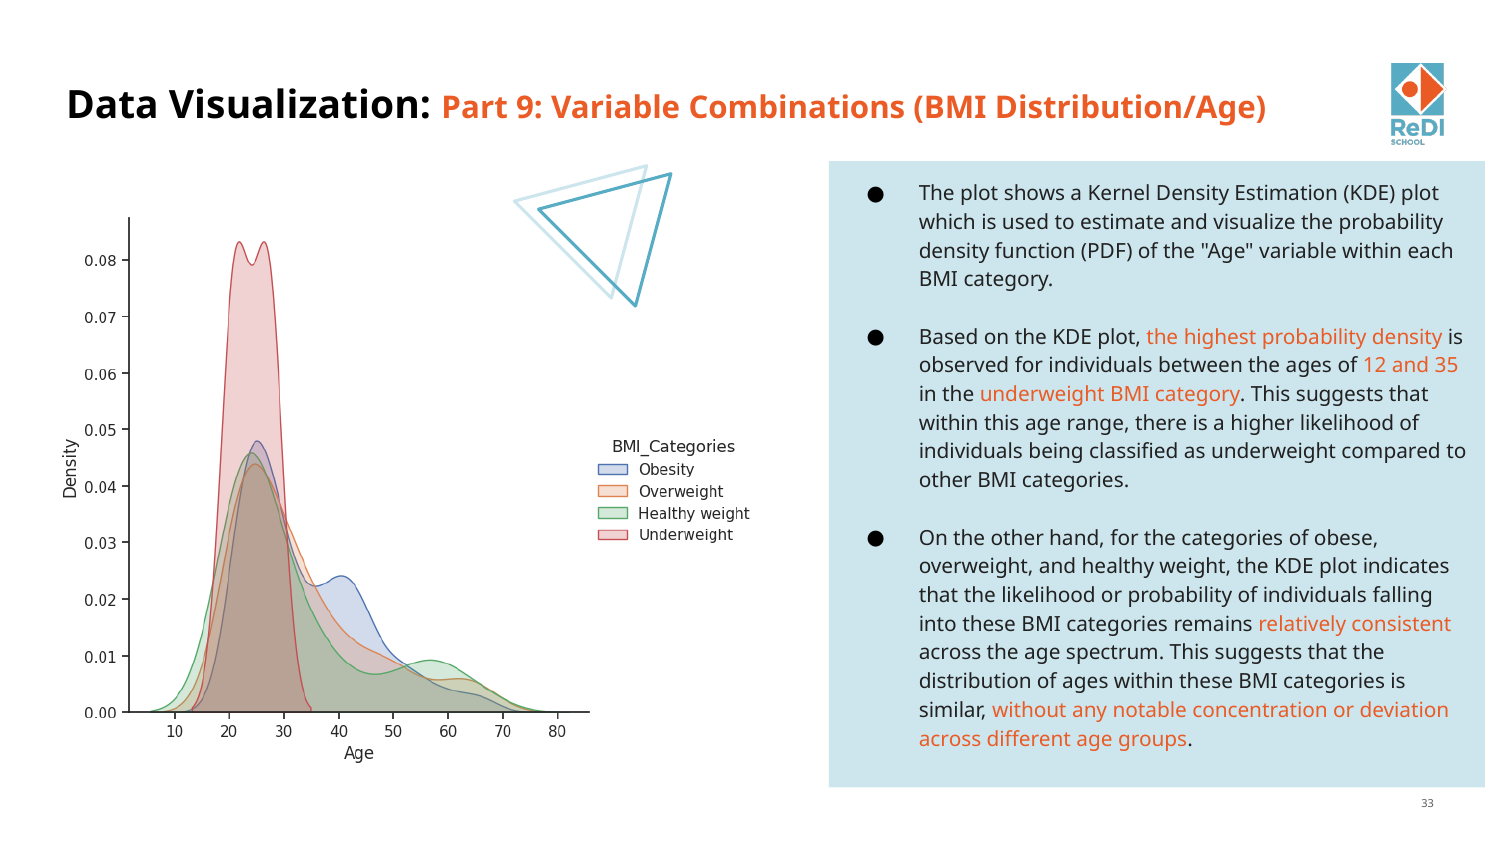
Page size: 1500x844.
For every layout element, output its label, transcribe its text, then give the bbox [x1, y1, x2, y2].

picture [1391, 63, 1447, 145]
title Data Visualization: Part 9: Variable Combinations (BMI Distribution/Age) [51, 56, 1388, 151]
picture [50, 209, 762, 771]
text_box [536, 146, 697, 277]
list The plot shows a Kernel Density Estimation (KDE) plot which is used to estimate and visualize the probability density function (PDF) of the "Age" variable within each BMI category. Based on the KDE plot, the highest probability density is observed for individuals between the ages of 12 and 35 in the underweight BMI category. This suggests that within this age range, there is a higher likelihood of individuals being classified as underweight compared to other BMI categories. On the other hand, for the categories of obese, overweight, and healthy weight, the KDE plot indicates that the likelihood or probability of individuals falling into these BMI categories remains relatively consistent across the age spectrum. This suggests that the distribution of ages within these BMI categories is similar, without any notable concentration or deviation across different age groups. [828, 161, 1485, 788]
slide_number 33 [1388, 788, 1449, 827]
